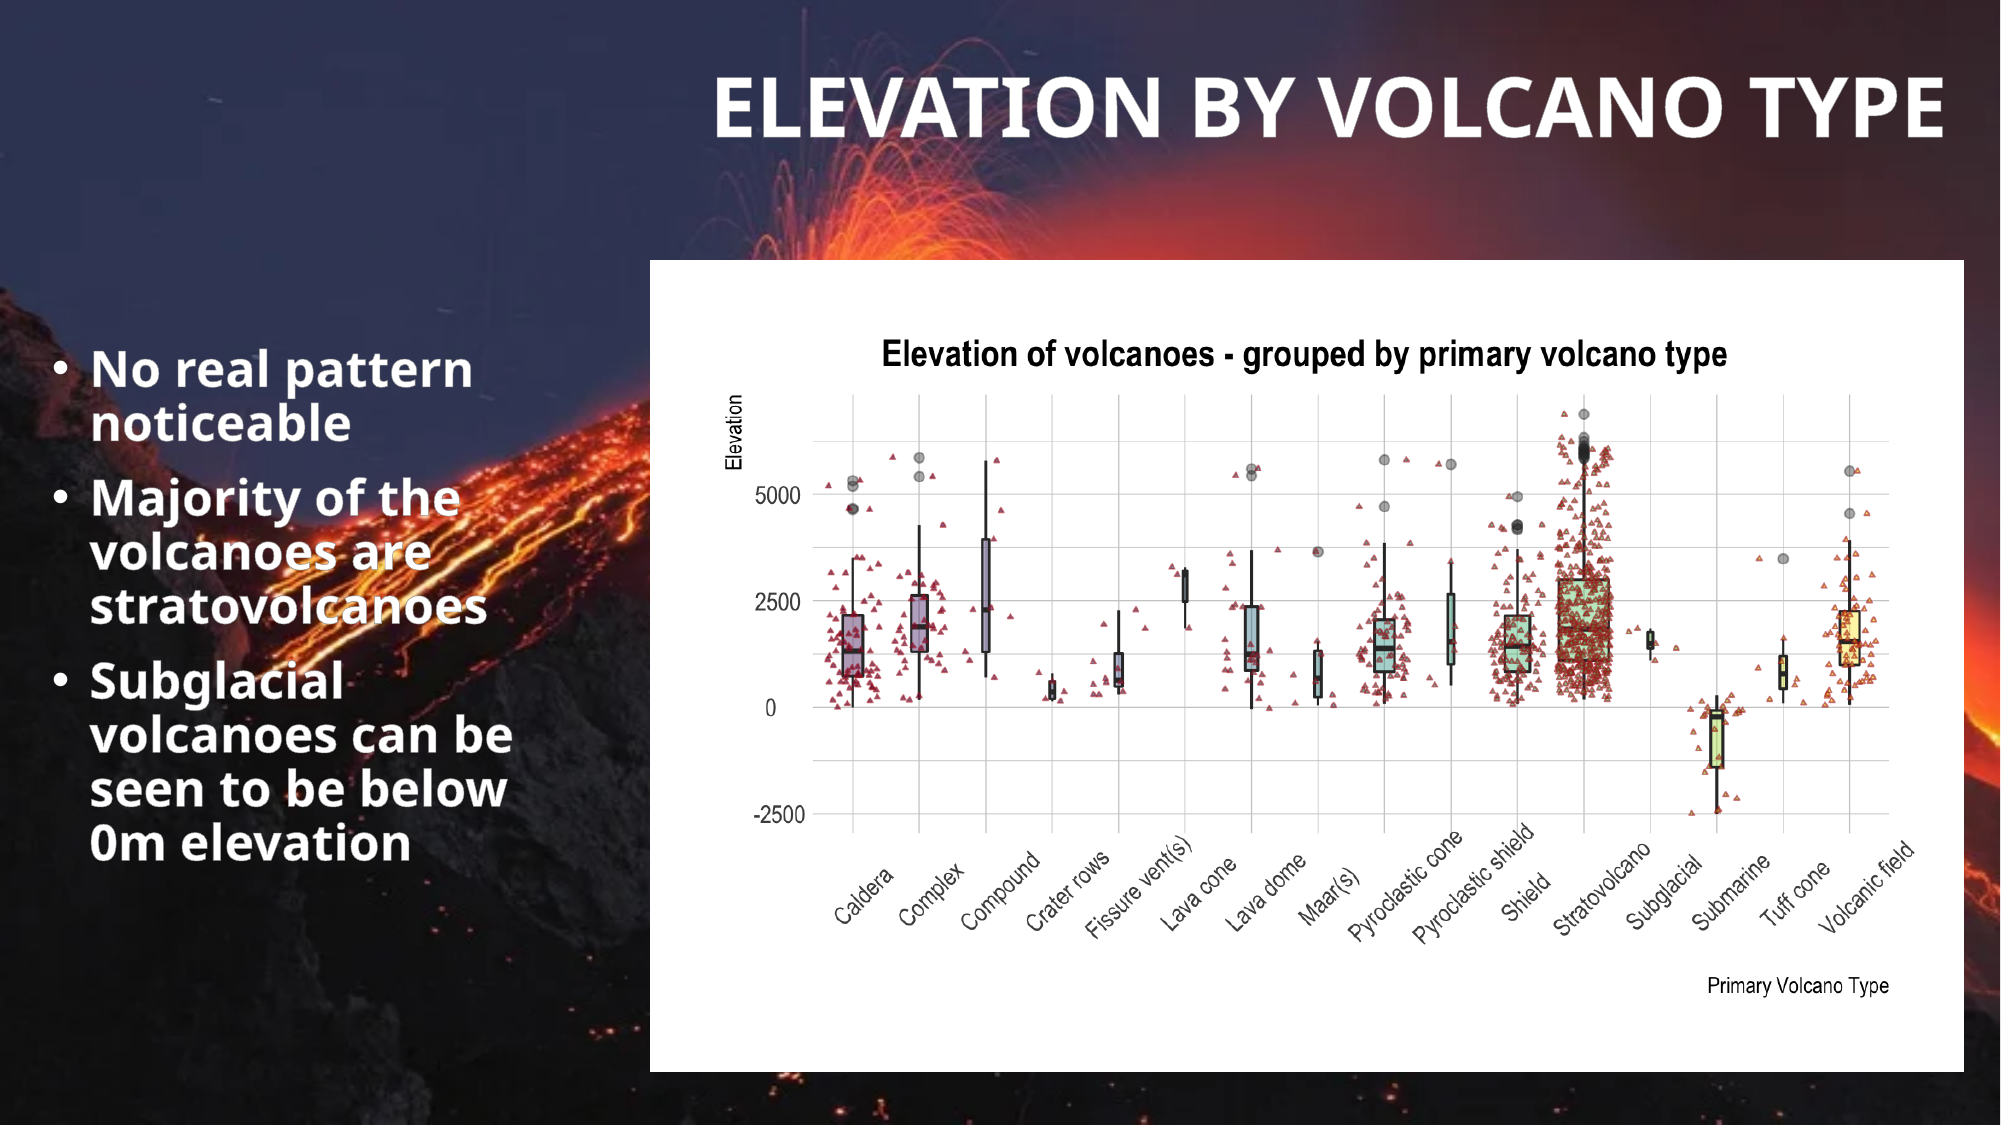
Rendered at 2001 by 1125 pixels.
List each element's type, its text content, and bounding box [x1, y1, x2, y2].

list No real pattern noticeable Majority of the volcanoes are stratovolcanoes Subglacial volcanoes can be seen to be below 0m elevation [36, 336, 575, 997]
picture [0, 0, 2001, 1125]
title Elevation by volcano type [550, 4, 1963, 217]
